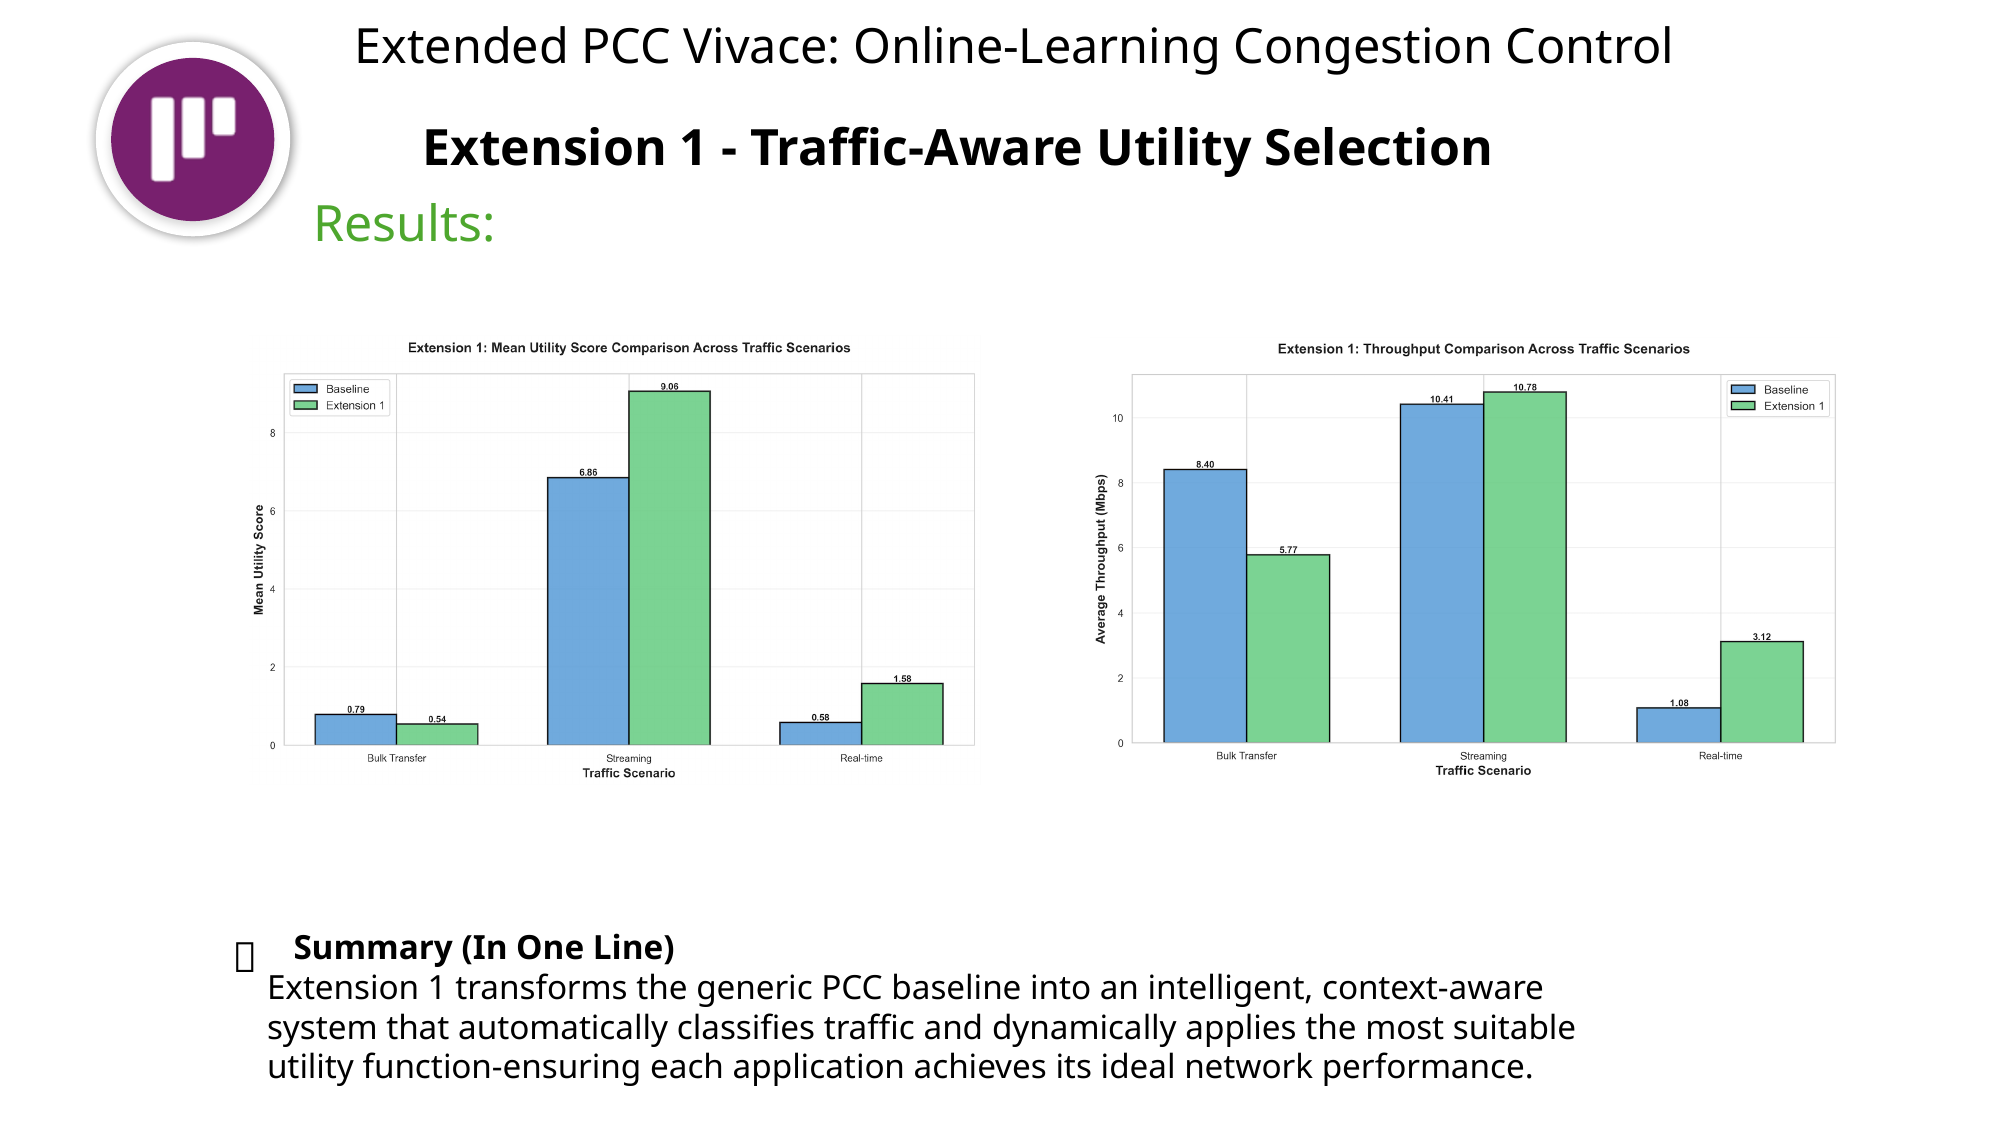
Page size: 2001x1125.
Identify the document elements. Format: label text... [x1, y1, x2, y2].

picture [248, 335, 982, 785]
picture [1089, 335, 1841, 782]
text_box Extended PCC Vivace: Online-Learning Congestion Control [318, 1, 1710, 82]
text_box Results: [298, 184, 554, 260]
text_box 🔮 [217, 923, 331, 989]
text_box [94, 40, 292, 238]
picture [135, 81, 251, 198]
text_box Summary (In One Line) Extension 1 transforms the generic PCC baseline into an intelligent, context-aware system that automatically classifies traffic and dynamically applies the most suitable utility function-ensuring each application achieves its ideal network performance. [252, 918, 1672, 1093]
text_box Extension 1 - Traffic-Aware Utility Selection [422, 115, 1578, 176]
text_box [109, 56, 276, 223]
